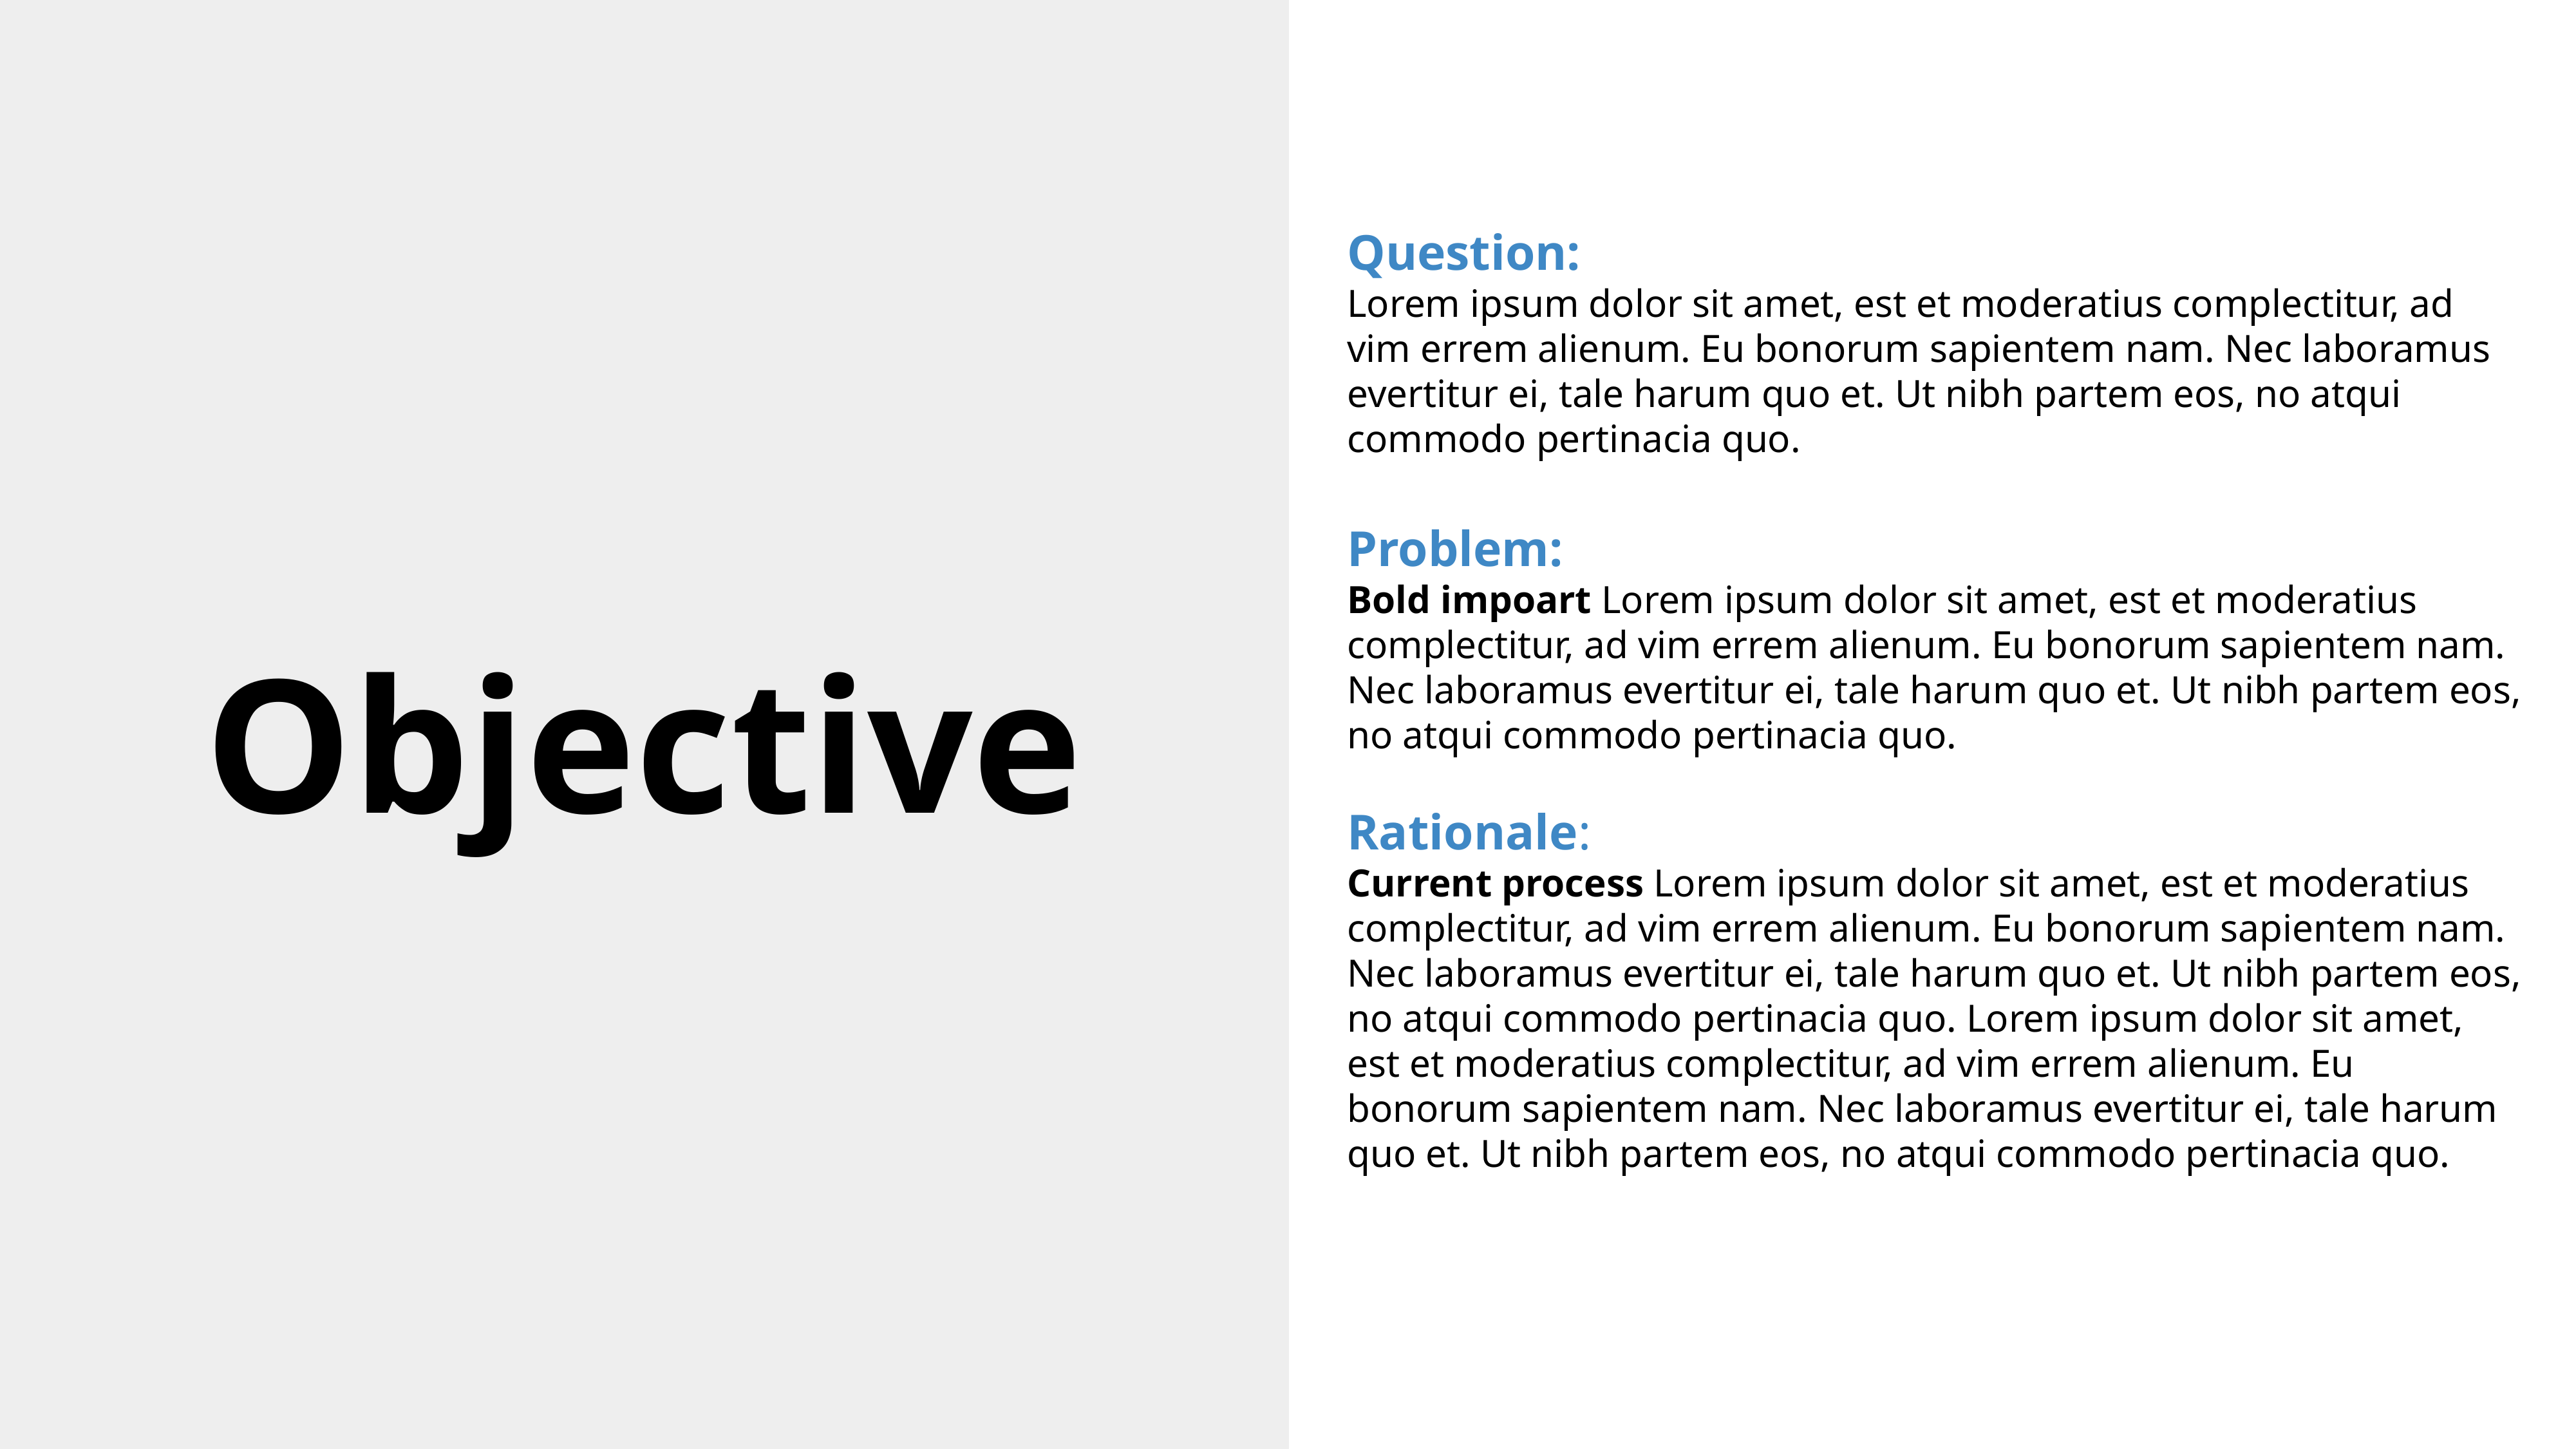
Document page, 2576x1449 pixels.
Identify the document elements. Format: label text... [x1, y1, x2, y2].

text_box Objective [0, 0, 1289, 1449]
text_box Question: Lorem ipsum dolor sit amet, est et moderatius complectitur, ad vim errem alienum. Eu bonorum sapientem nam. Nec laboramus evertitur ei, tale harum quo et. Ut nibh partem eos, no atqui commodo pertinacia quo. Problem: Bold impoart Lorem ipsum dolor sit amet, est et moderatius complectitur, ad vim errem alienum. Eu bonorum sapientem nam. Nec laboramus evertitur ei, tale harum quo et. Ut nibh partem eos, no atqui commodo pertinacia quo. Rationale: Current process Lorem ipsum dolor sit amet, est et moderatius complectitur, ad vim errem alienum. Eu bonorum sapientem nam. Nec laboramus evertitur ei, tale harum quo et. Ut nibh partem eos, no atqui commodo pertinacia quo. Lorem ipsum dolor sit amet, est et moderatius complectitur, ad vim errem alienum. Eu bonorum sapientem nam. Nec laboramus evertitur ei, tale harum quo et. Ut nibh partem eos, no atqui commodo pertinacia quo. [1337, 47, 2534, 1394]
